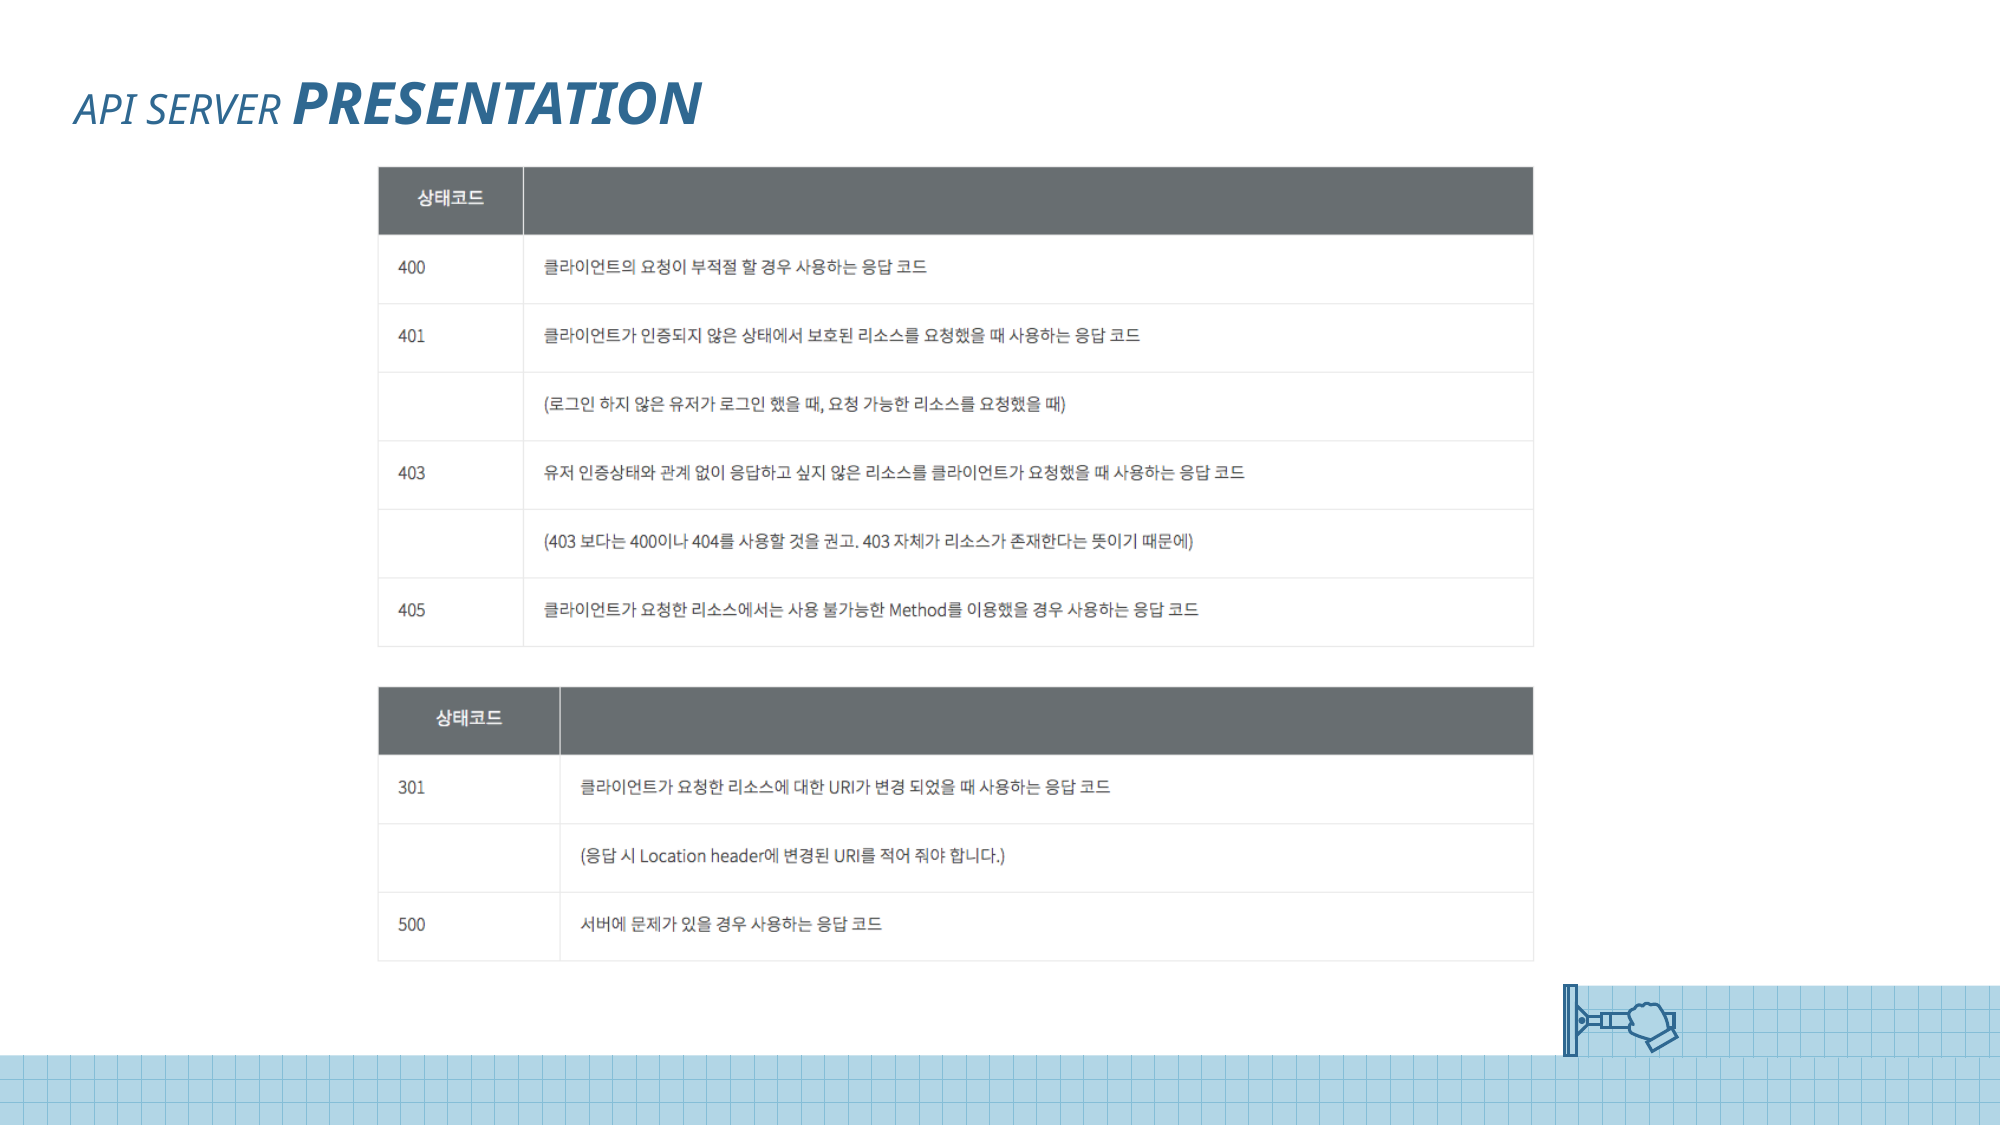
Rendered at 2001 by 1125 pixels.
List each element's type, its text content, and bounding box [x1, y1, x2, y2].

text_box API SERVER PRESENTATION [59, 24, 1018, 144]
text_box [0, 985, 2000, 1125]
picture [367, 159, 1552, 971]
